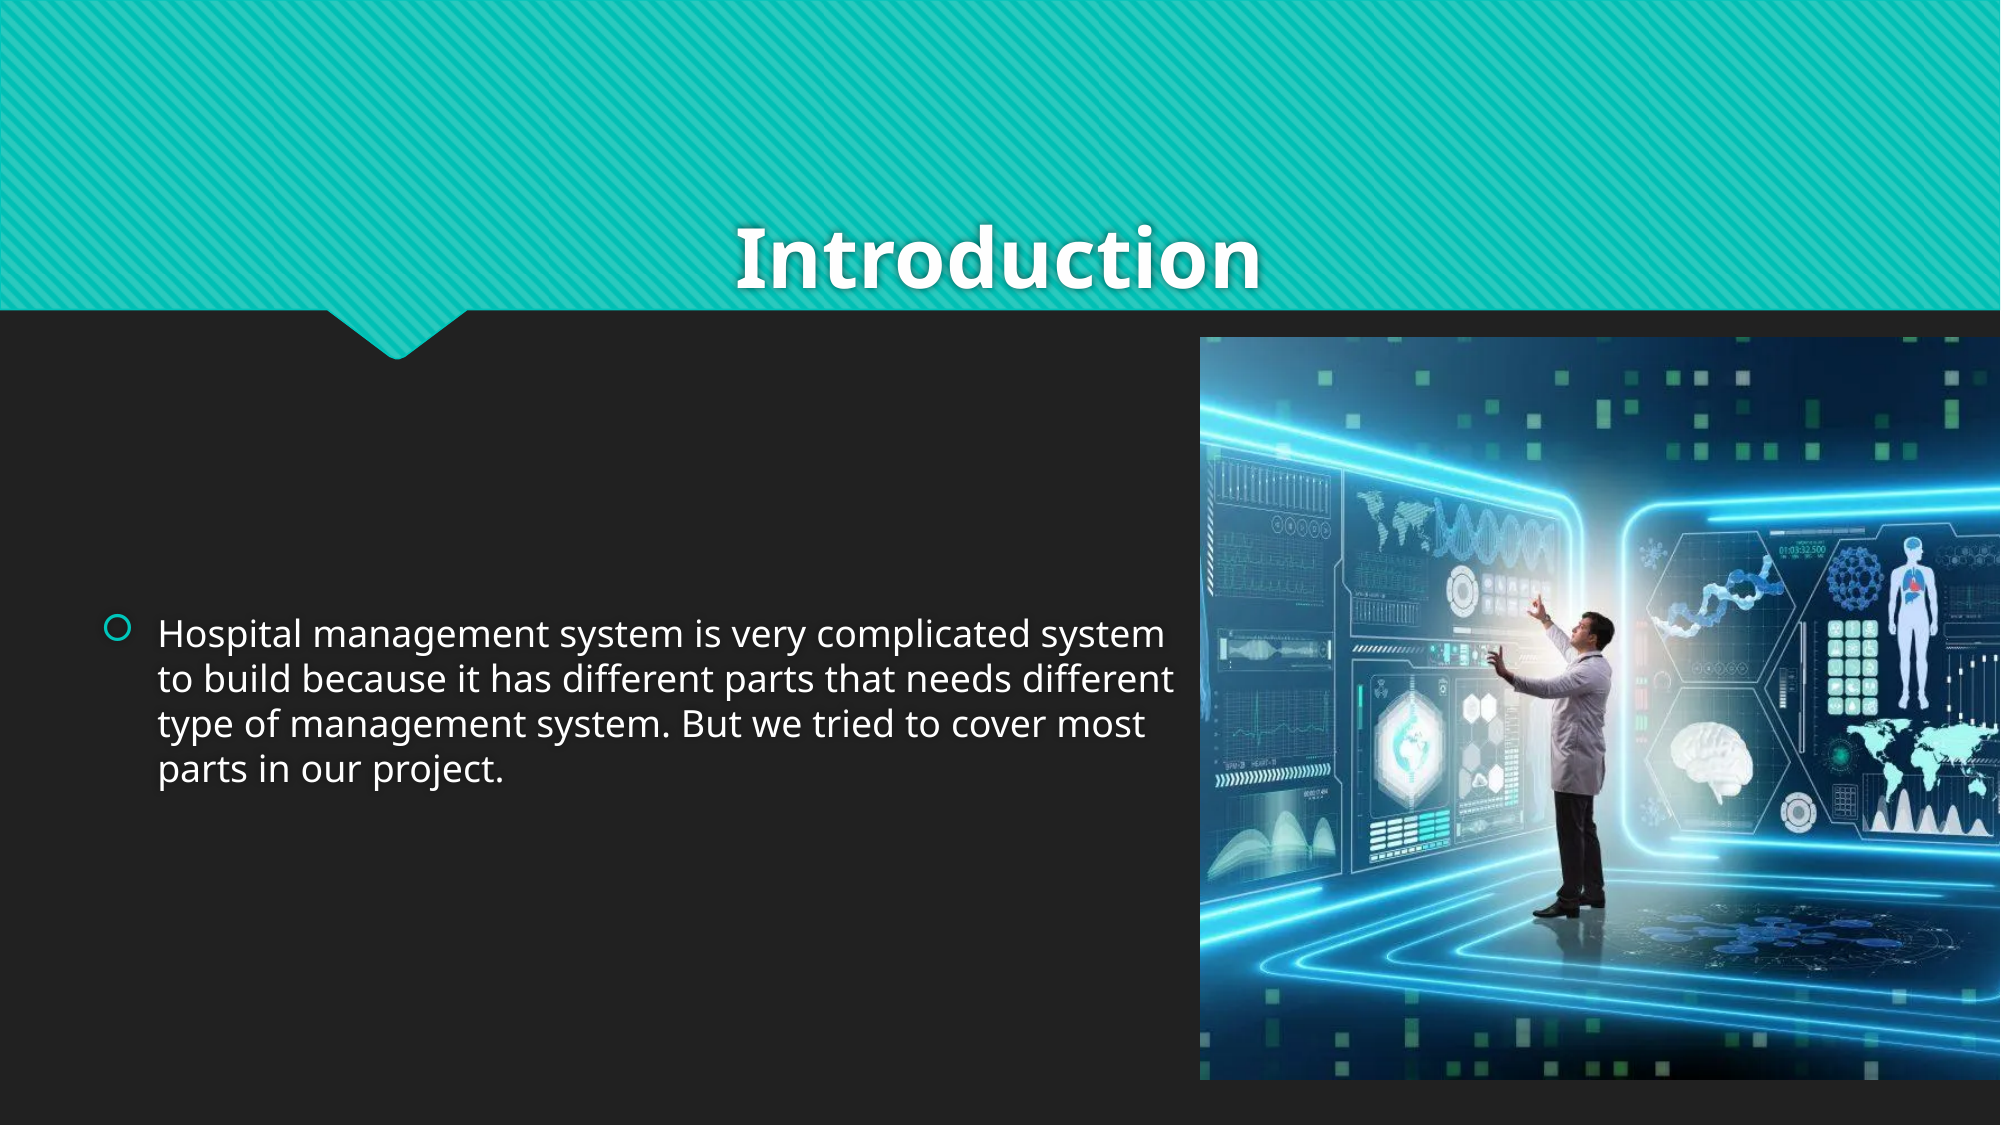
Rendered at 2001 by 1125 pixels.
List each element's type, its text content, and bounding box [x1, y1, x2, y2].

picture [1944, 337, 1959, 345]
title Introduction [293, 100, 1707, 313]
picture [1199, 337, 2000, 1080]
list Hospital management system is very complicated system to build because it has different parts that needs different type of management system. But we tried to cover most parts in our project. [85, 337, 1199, 998]
